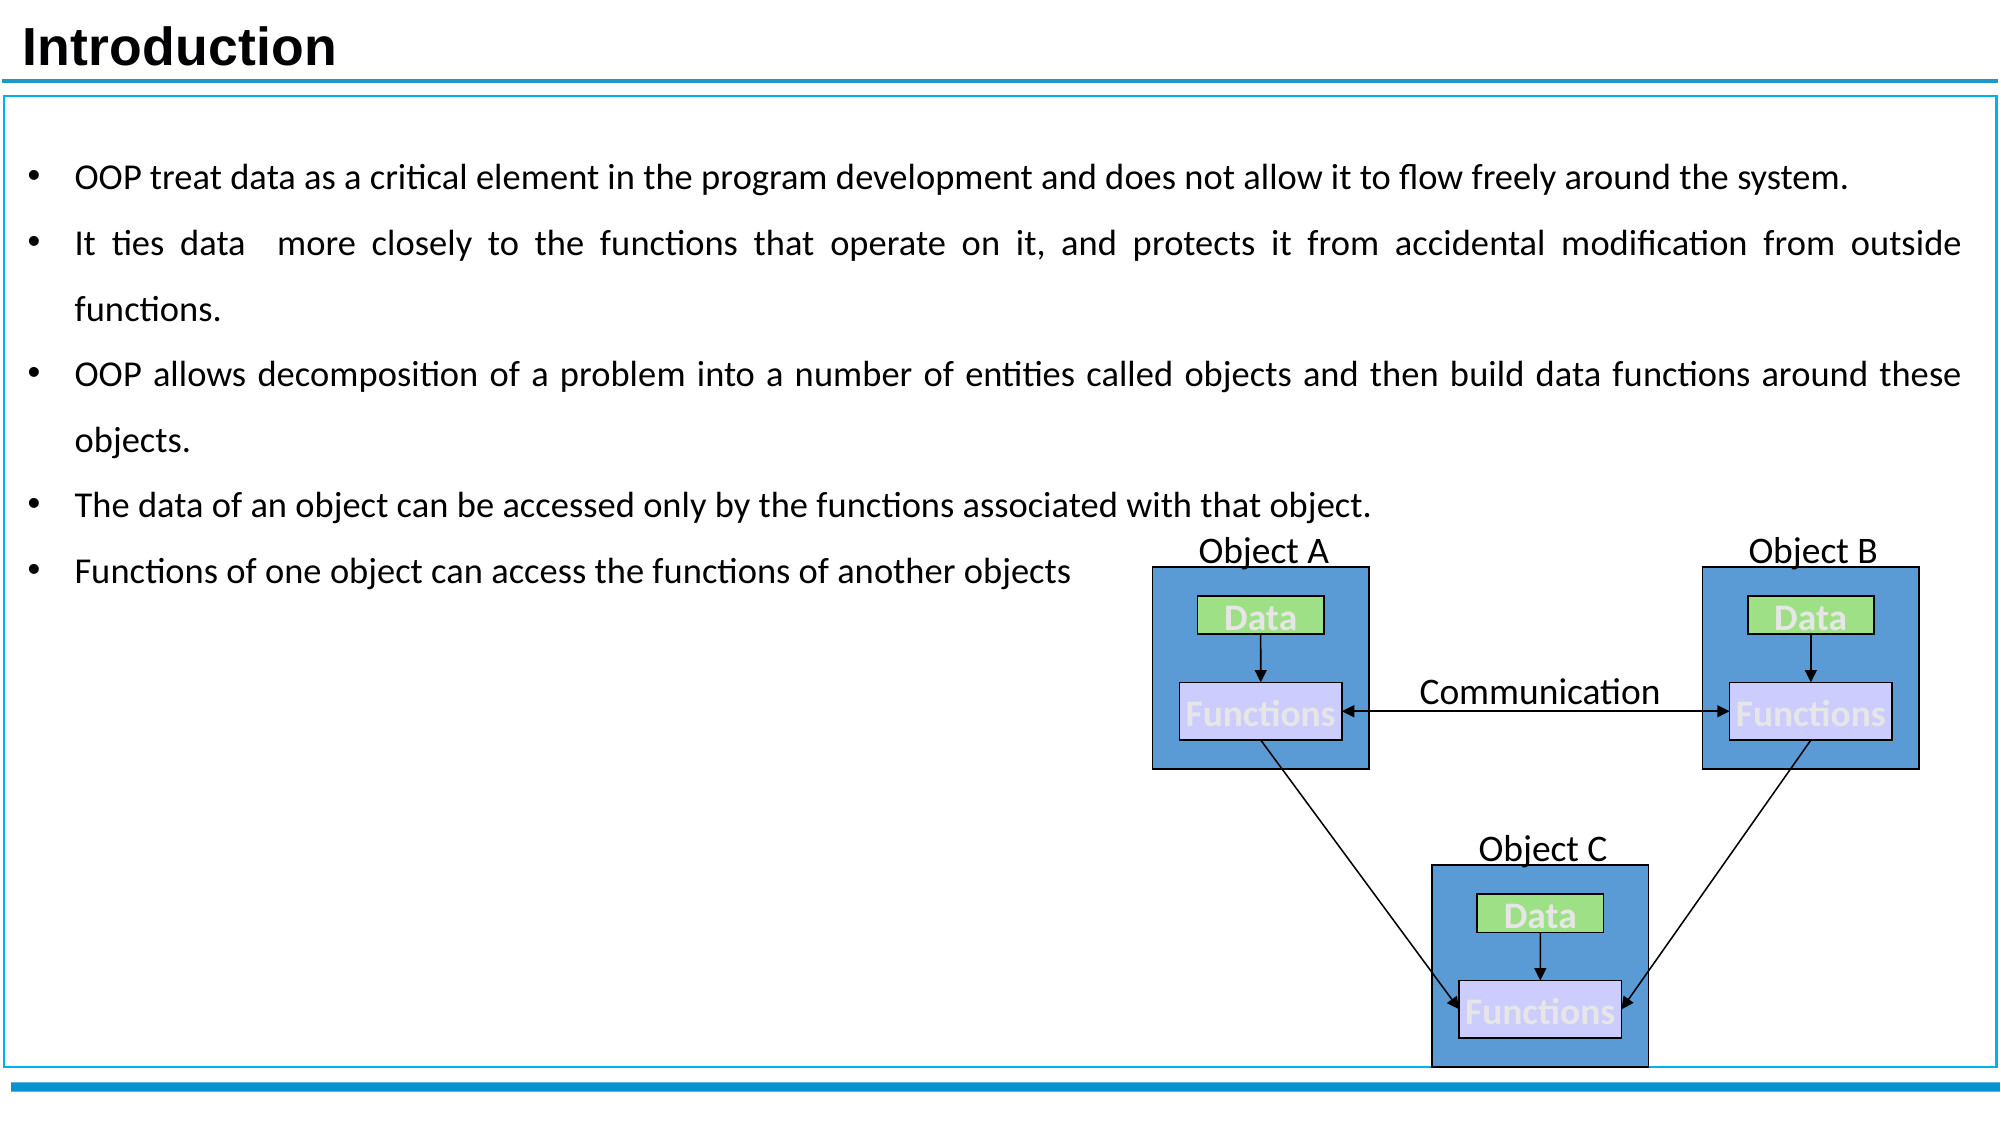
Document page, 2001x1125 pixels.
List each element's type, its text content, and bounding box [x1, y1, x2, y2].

text_box [11, 1082, 2000, 1092]
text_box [3, 96, 1997, 1067]
text_box Introduction [20, 11, 791, 76]
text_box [1152, 518, 1920, 1068]
